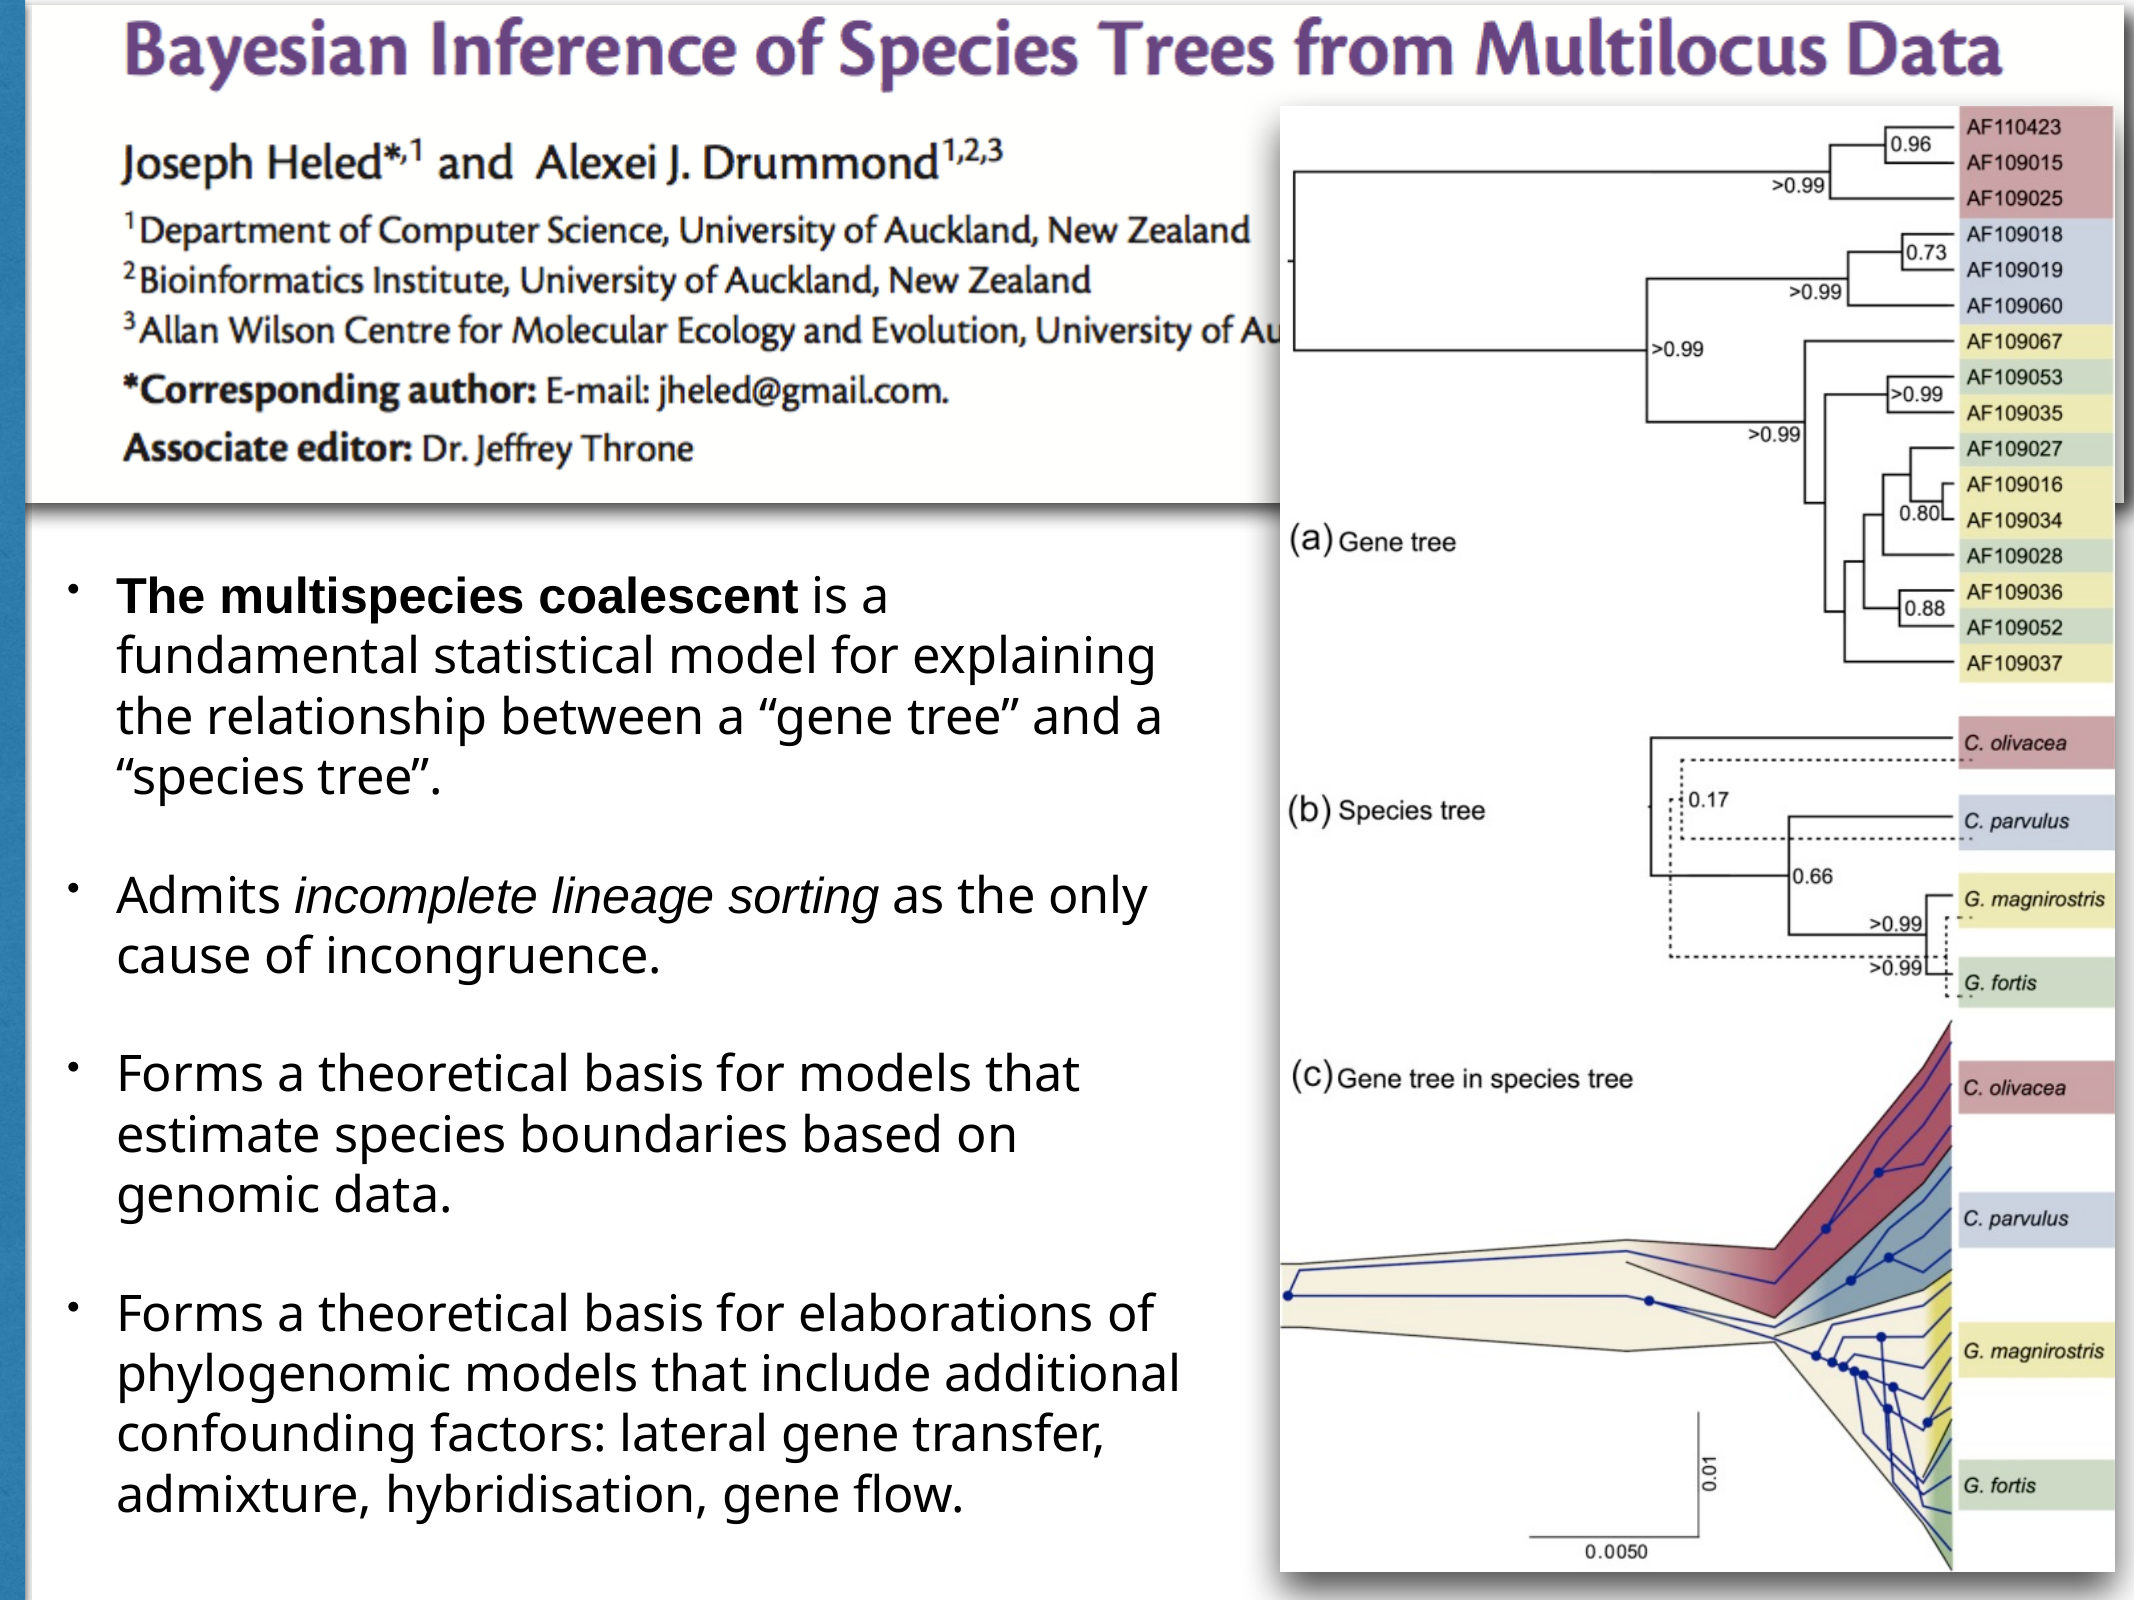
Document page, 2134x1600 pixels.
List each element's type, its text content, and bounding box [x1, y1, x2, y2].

text_box [0, 0, 26, 1600]
picture [9, 4, 2125, 1572]
list The multispecies coalescent is a fundamental statistical model for explaining the relationship between a “gene tree” and a “species tree”. Admits incomplete lineage sorting as the only cause of incongruence. Forms a theoretical basis for models that estimate species boundaries based on genomic data. Forms a theoretical basis for elaborations of phylogenomic models that include additional confounding factors: lateral gene transfer, admixture, hybridisation, gene flow. [58, 526, 1195, 1559]
